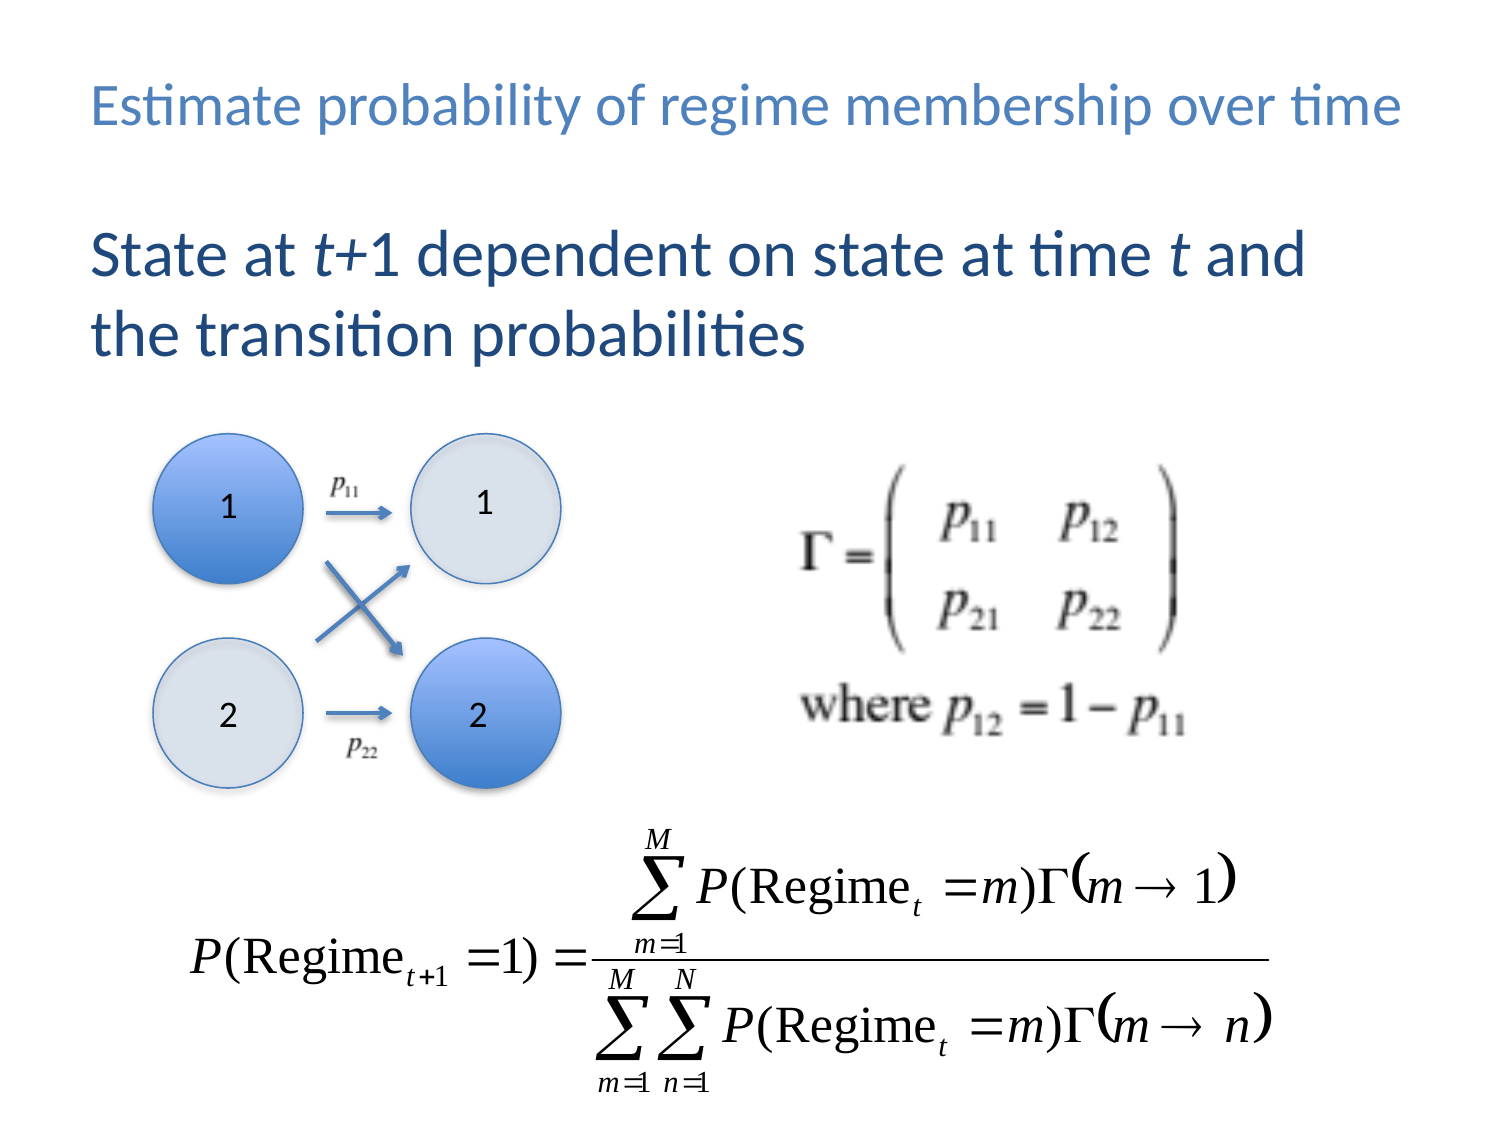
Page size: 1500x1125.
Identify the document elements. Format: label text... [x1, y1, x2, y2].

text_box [317, 570, 412, 648]
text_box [315, 564, 411, 570]
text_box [342, 726, 381, 761]
text_box 1 [460, 469, 522, 530]
text_box [152, 637, 304, 789]
list State at t+1 dependent on state at time t and the transition probabilities [75, 202, 1425, 1090]
text_box 2 [453, 682, 515, 743]
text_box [325, 465, 362, 500]
text_box 1 [204, 474, 266, 534]
text_box [410, 637, 562, 789]
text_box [792, 454, 1192, 744]
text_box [180, 815, 1279, 1104]
text_box 2 [204, 682, 266, 743]
title Estimate probability of regime membership over time [75, 30, 1425, 173]
text_box [152, 432, 304, 585]
text_box [410, 432, 562, 585]
